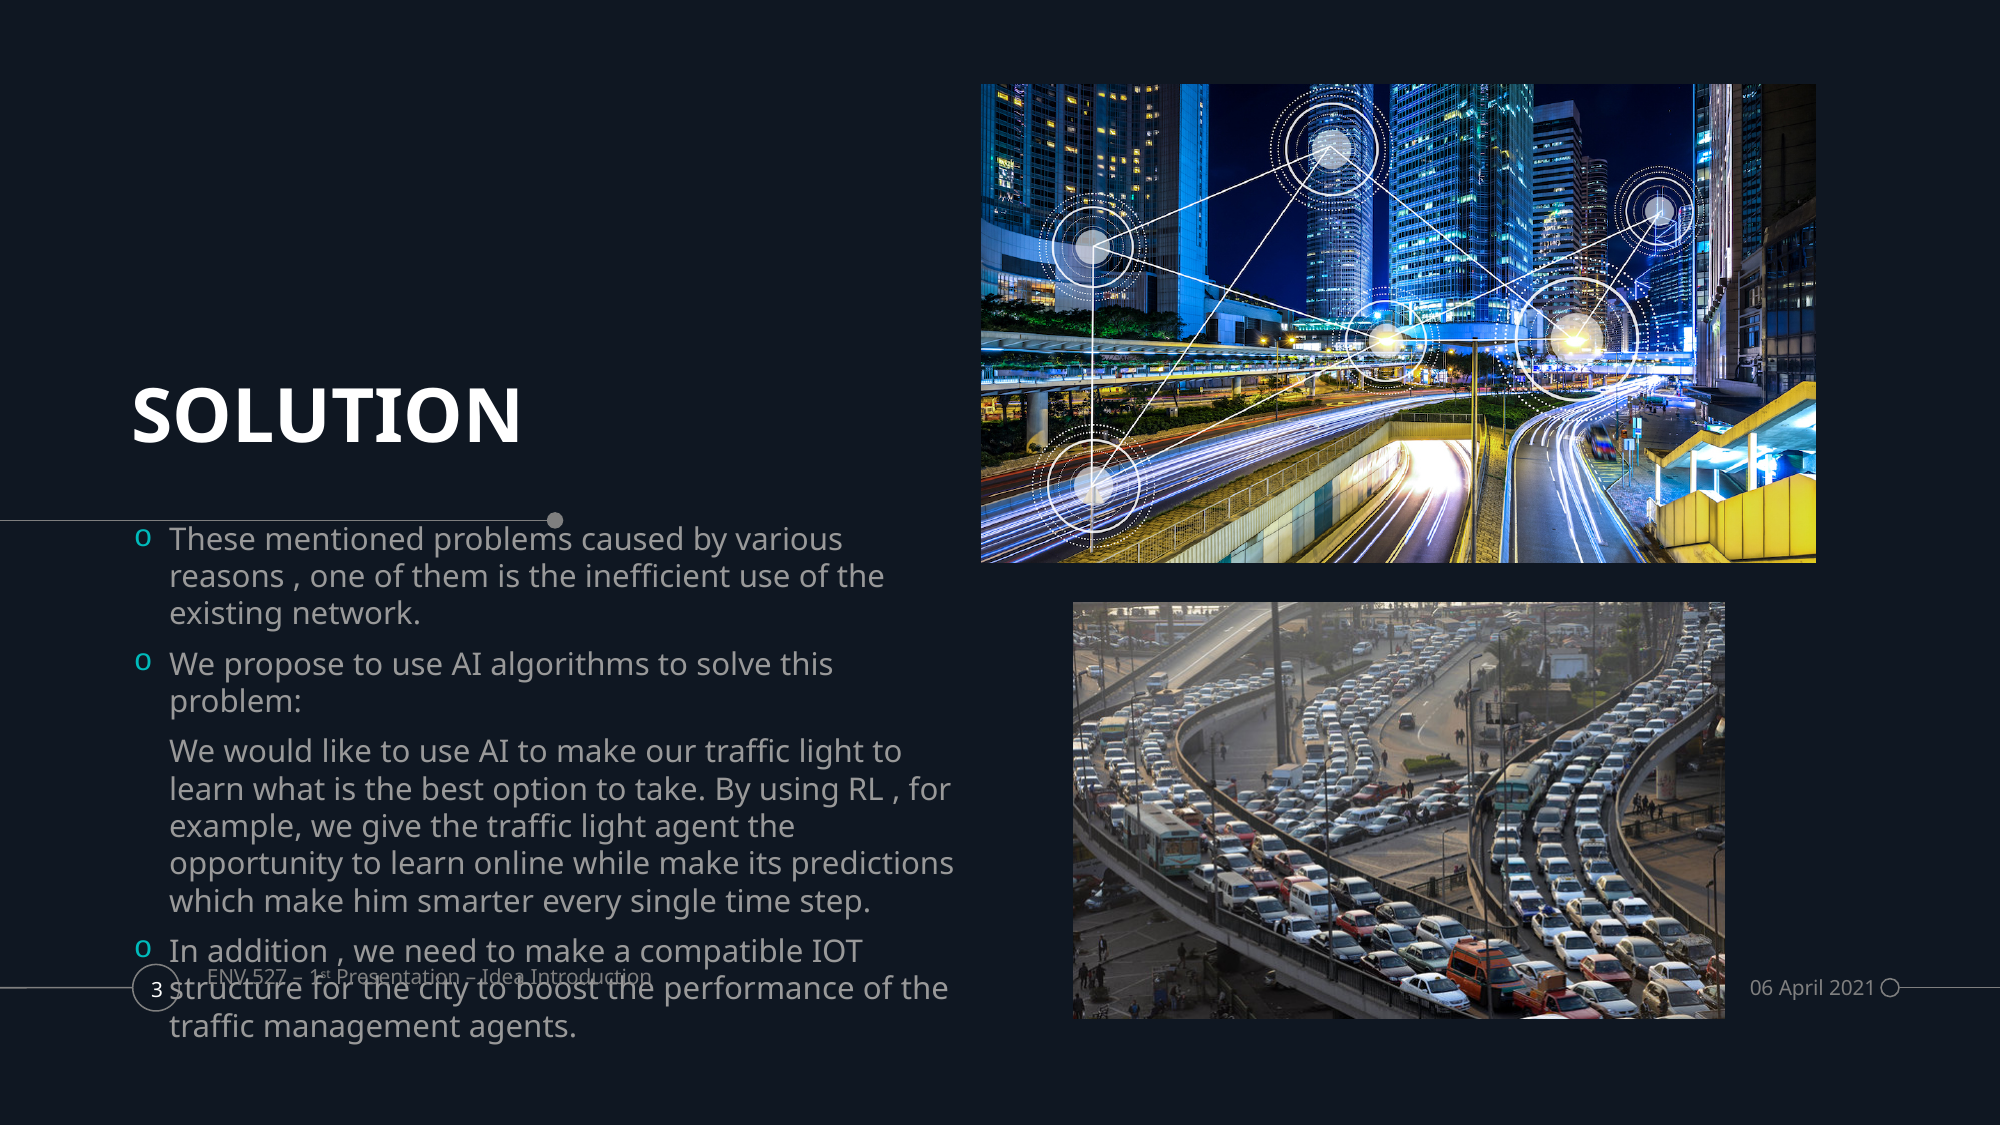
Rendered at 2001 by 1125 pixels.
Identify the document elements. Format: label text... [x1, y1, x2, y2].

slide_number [1727, 975, 1877, 1025]
picture [981, 84, 1817, 563]
slide_number 3 [127, 964, 186, 1014]
title SOLUTION [131, 326, 956, 459]
picture [1073, 601, 1725, 1020]
list These mentioned problems caused by various reasons , one of them is the inefficient use of the existing network. We propose to use AI algorithms to solve this problem: We would like to use AI to make our traffic light to learn what is the best option to take. By using RL , for example, we give the traffic light agent the opportunity to learn online while make its predictions which make him smarter every single time step. In addition , we need to make a compatible IOT structure for the city to boost the performance of the traffic management agents. [133, 518, 956, 882]
footer ENV 527 – 1st Presentation – Idea Introduction [191, 964, 671, 1014]
